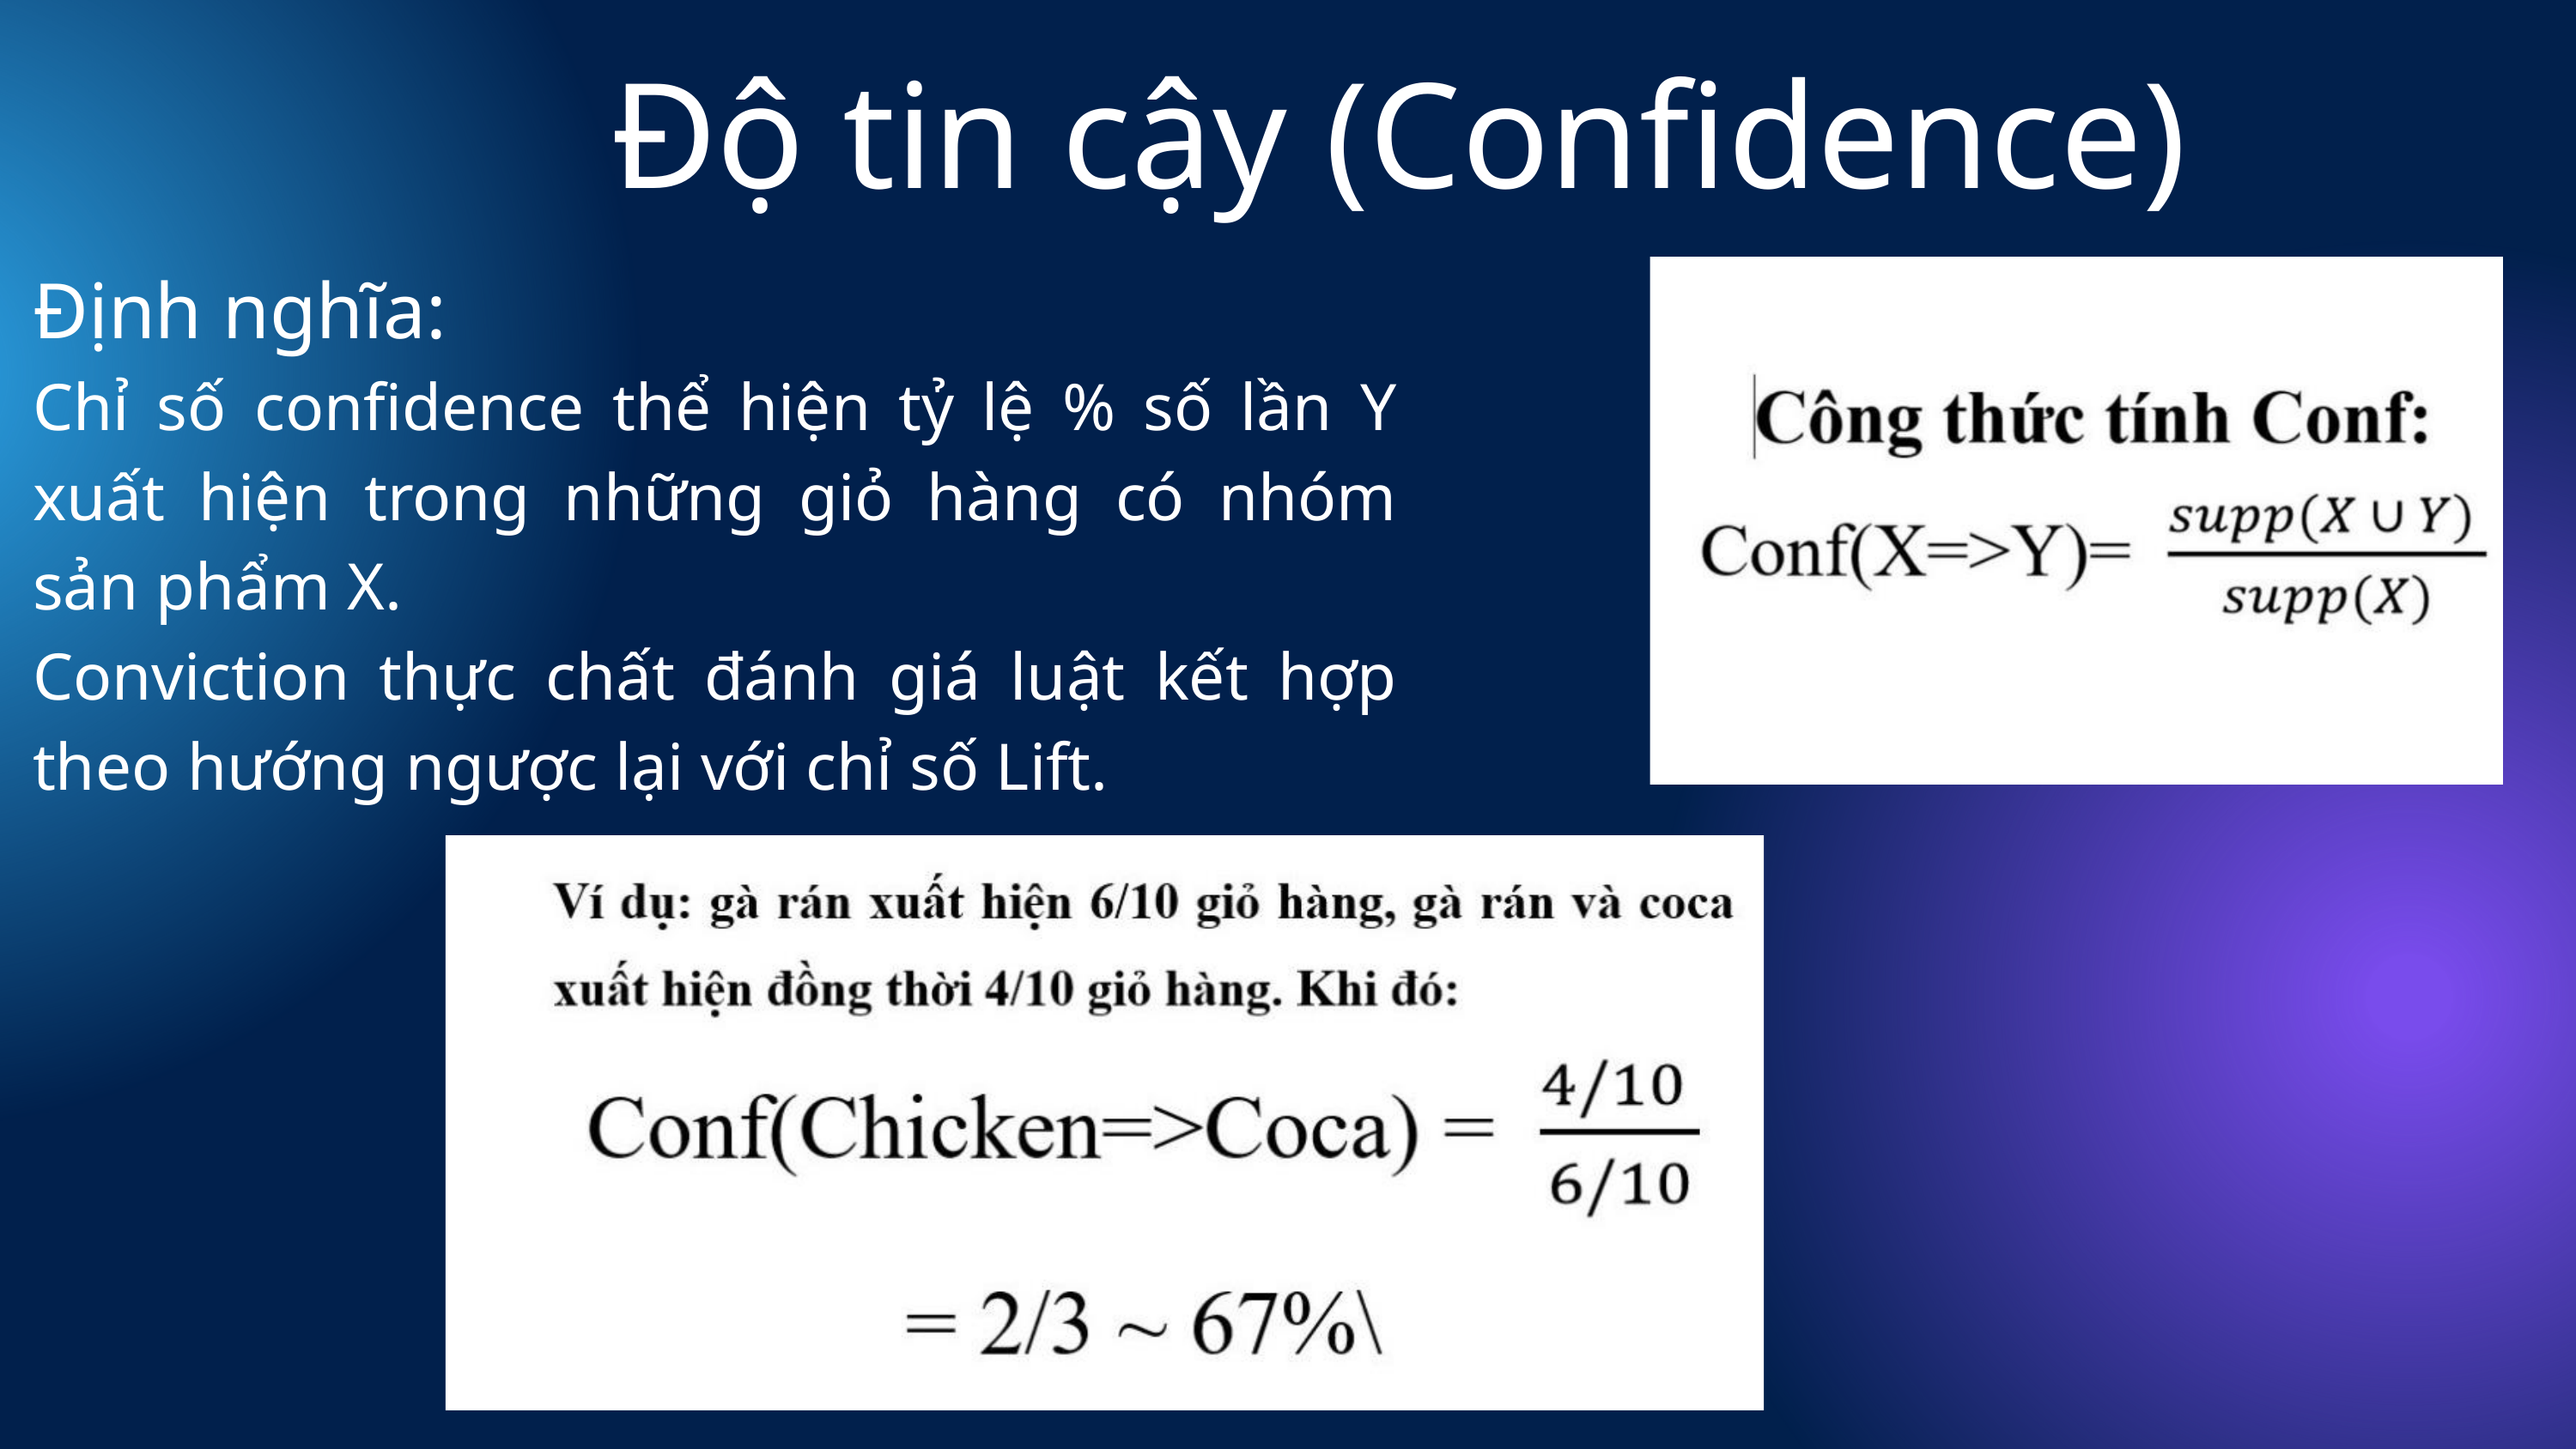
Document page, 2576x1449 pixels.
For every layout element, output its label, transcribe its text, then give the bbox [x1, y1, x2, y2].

text_box [0, 0, 716, 1205]
text_box [1577, 166, 2576, 1449]
text_box [1649, 257, 2503, 785]
text_box Định nghĩa: Chỉ số confidence thể hiện tỷ lệ % số lần Y xuất hiện trong những giỏ hàng có nhóm sản phẩm X. Conviction thực chất đánh giá luật kết hợp theo hướng ngược lại với chỉ số Lift. [33, 246, 1399, 907]
text_box Độ tin cậy (Confidence) [560, 13, 2238, 406]
text_box [445, 835, 1765, 1410]
